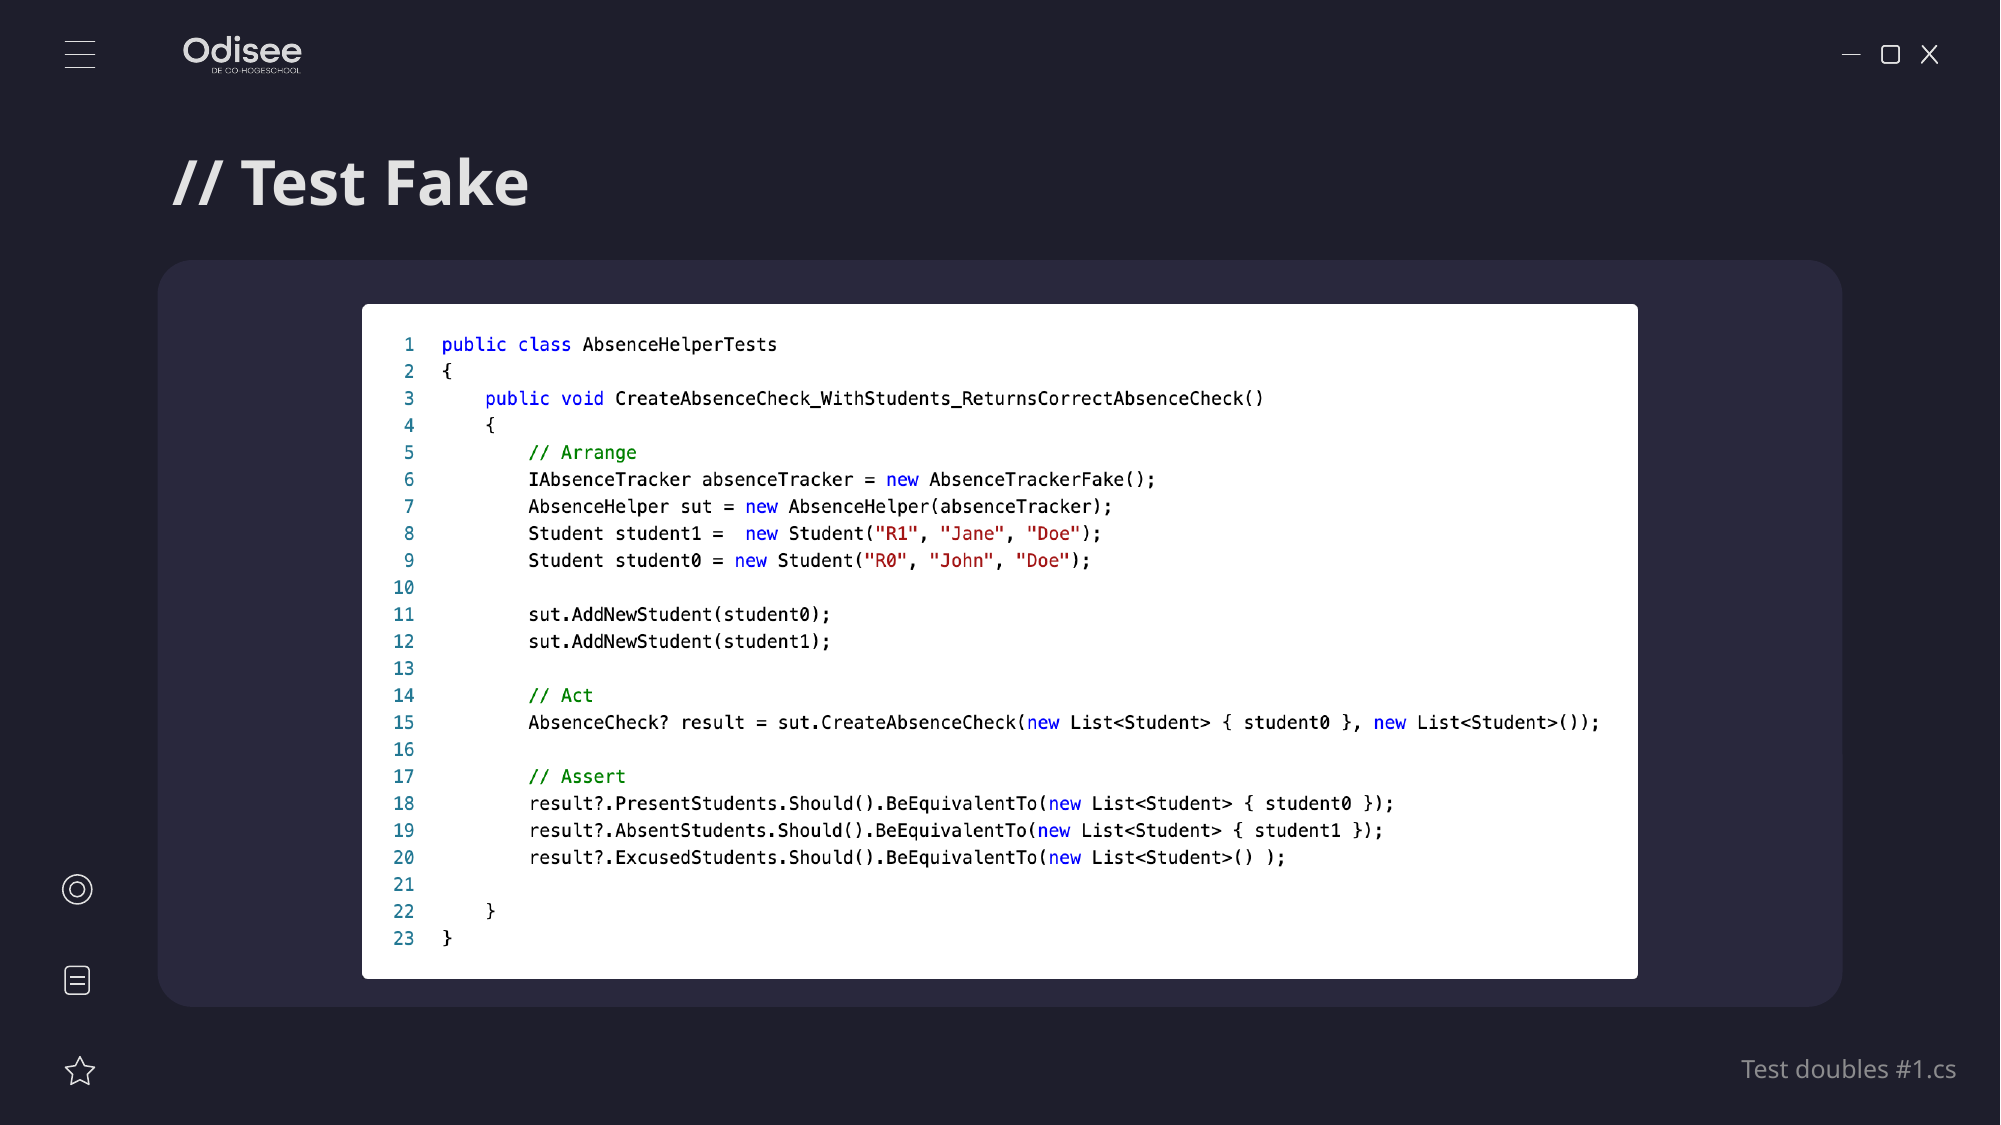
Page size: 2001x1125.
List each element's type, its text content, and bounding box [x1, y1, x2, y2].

footer Test doubles #1.cs [1506, 1040, 1973, 1101]
picture [157, 10, 328, 99]
picture [362, 304, 1638, 980]
title // Test Fake [157, 118, 1843, 244]
